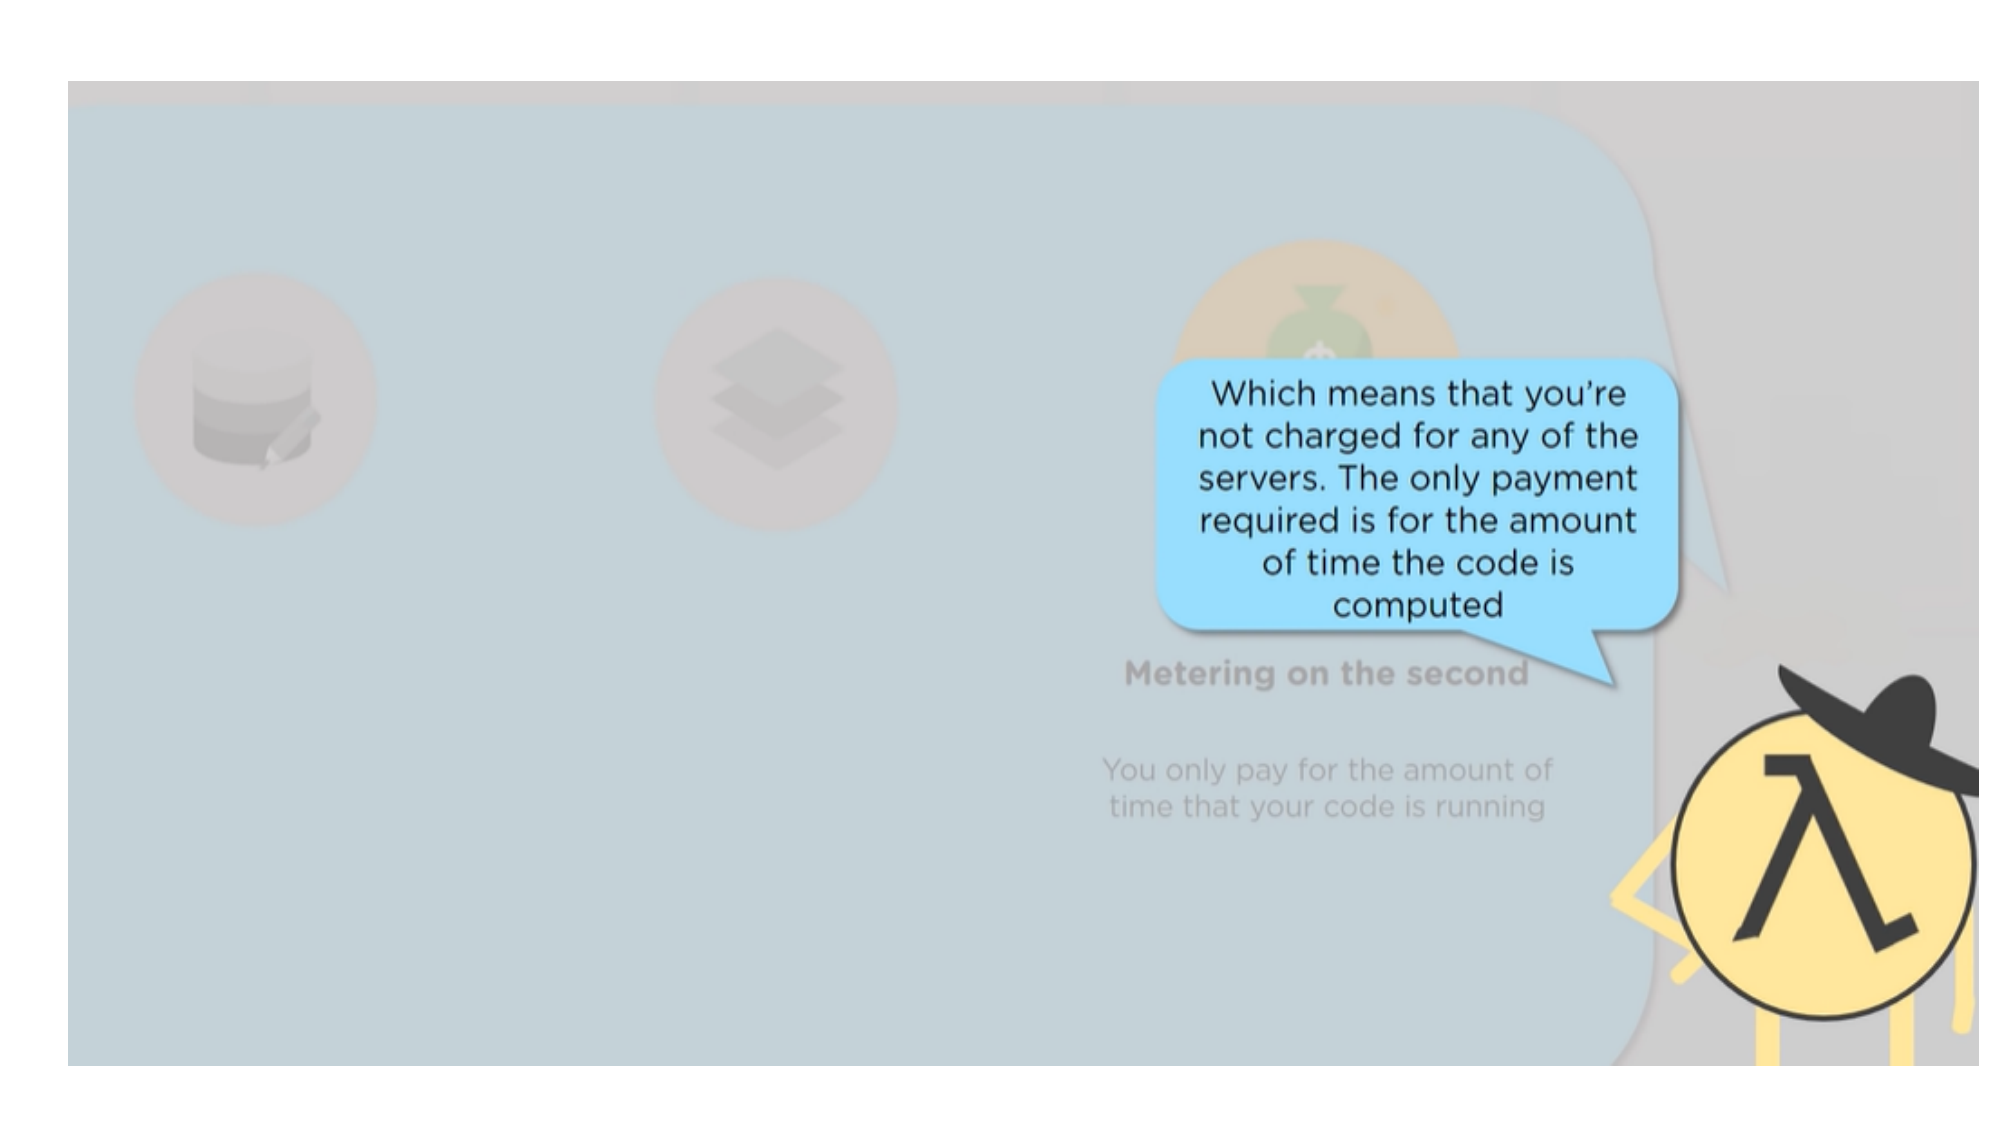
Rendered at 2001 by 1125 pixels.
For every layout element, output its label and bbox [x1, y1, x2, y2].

picture [68, 81, 1979, 1066]
